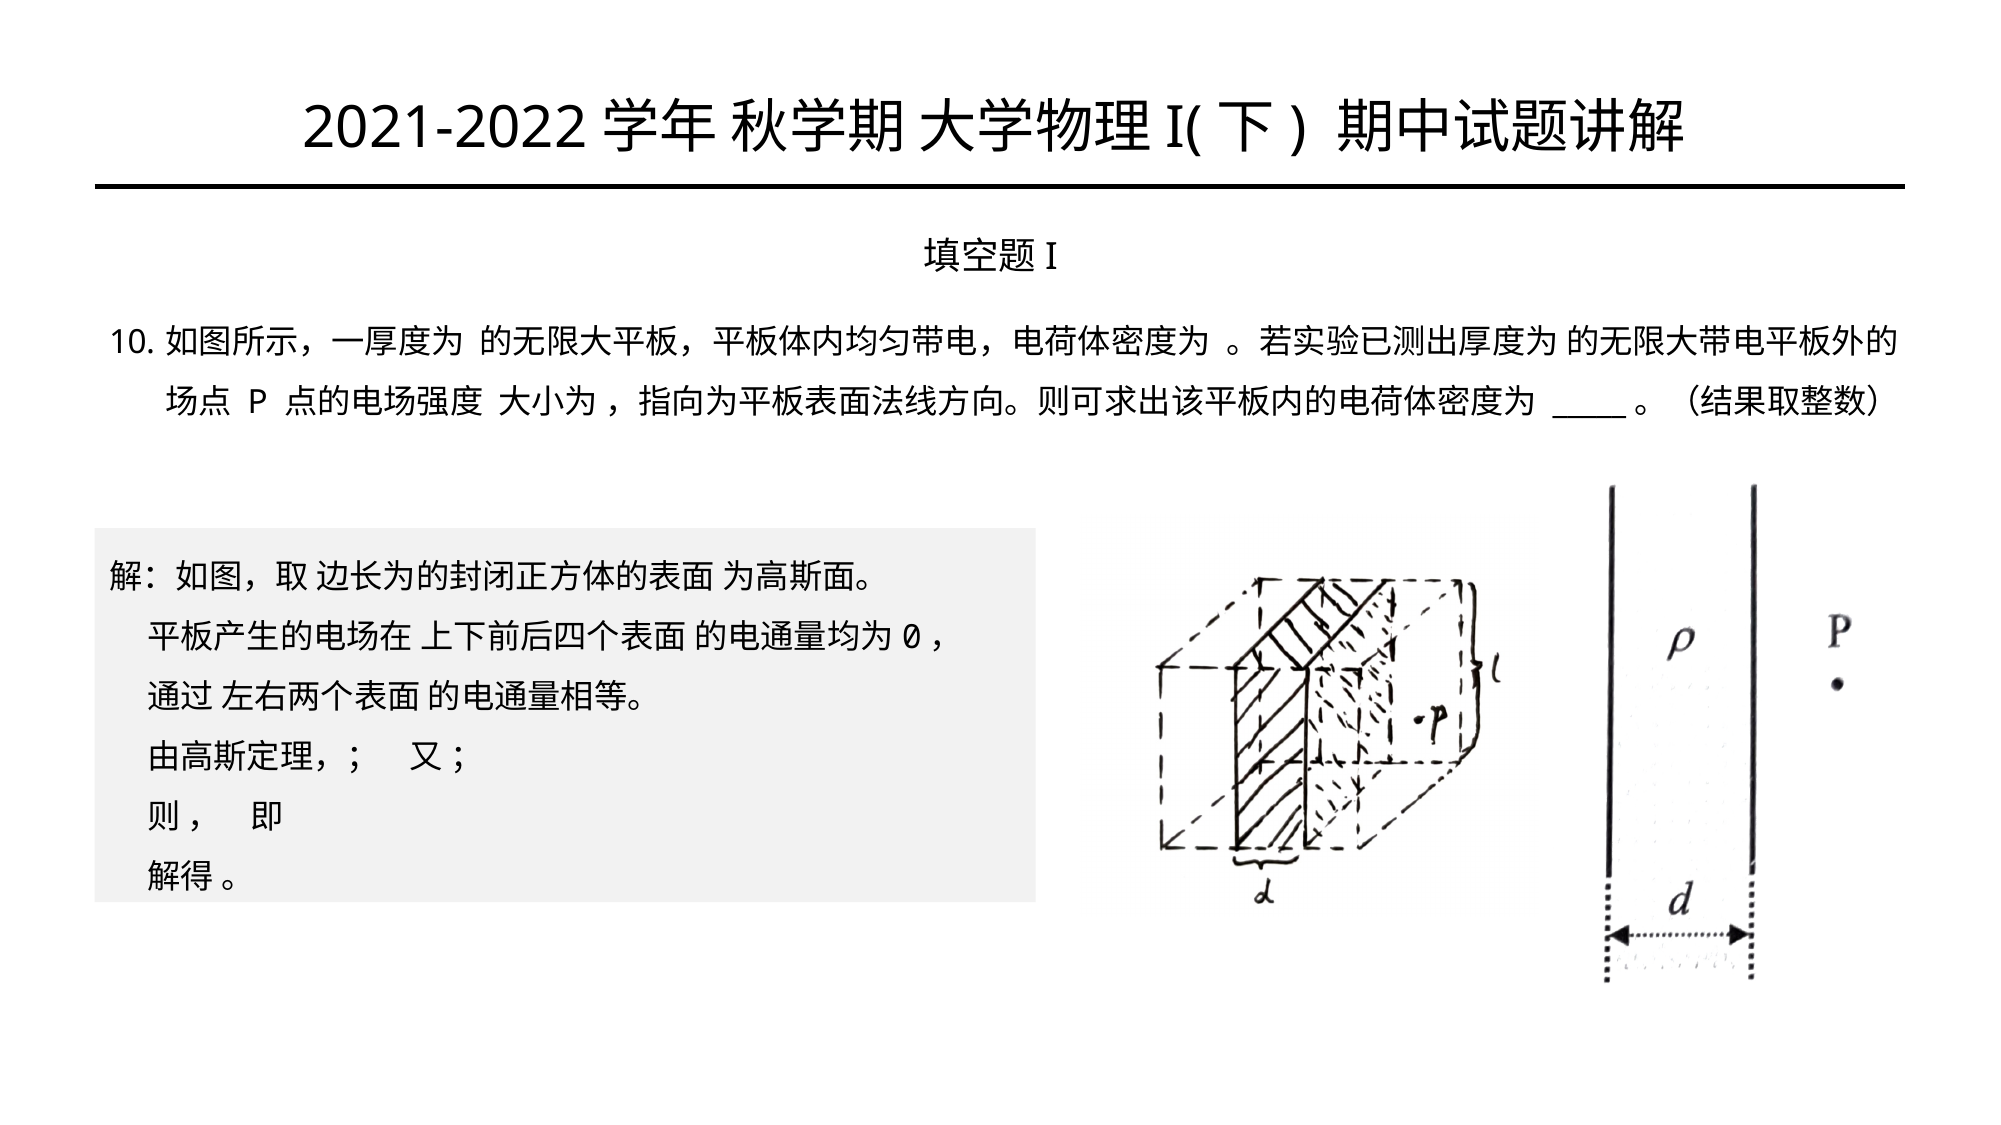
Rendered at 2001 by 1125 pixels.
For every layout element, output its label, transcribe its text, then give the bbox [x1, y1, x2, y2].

text_box 填空题I [909, 224, 1091, 285]
text_box 2021-2022学年 秋学期 大学物理I(下) 期中试题讲解 [287, 81, 1713, 167]
picture [1080, 451, 1886, 998]
